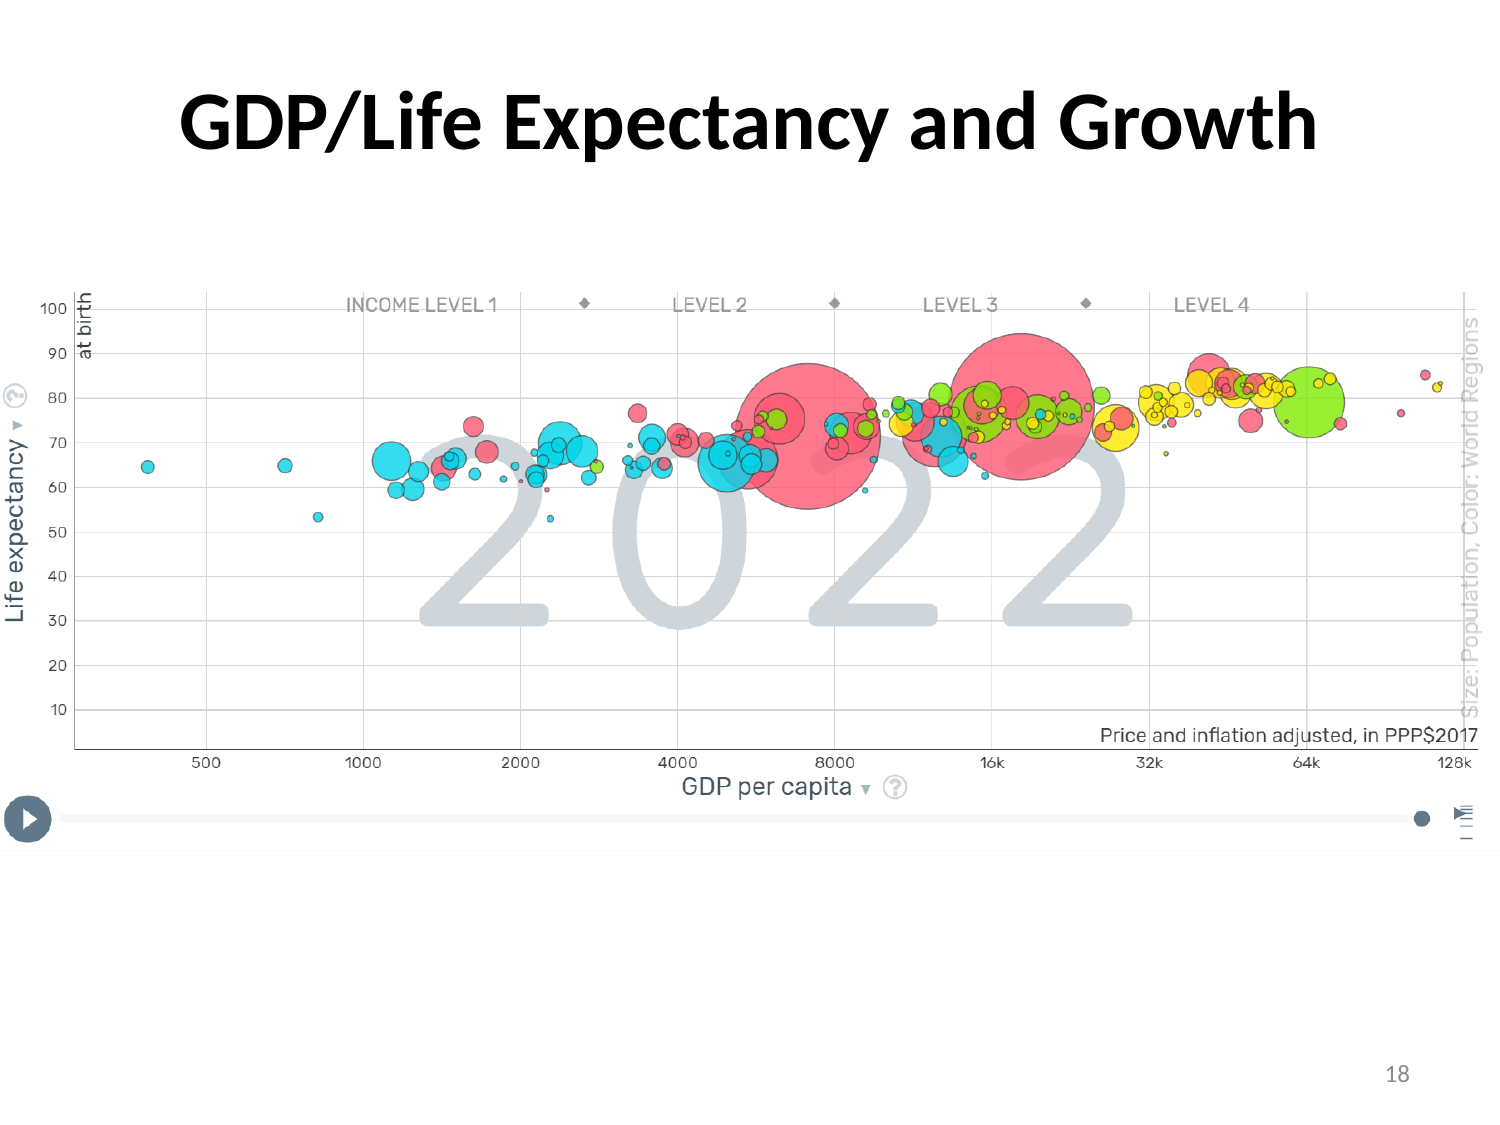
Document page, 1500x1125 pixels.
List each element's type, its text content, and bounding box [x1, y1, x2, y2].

picture [0, 273, 1500, 852]
slide_number 18 [1074, 1042, 1425, 1103]
title GDP/Life Expectancy and Growth [75, 45, 1425, 188]
